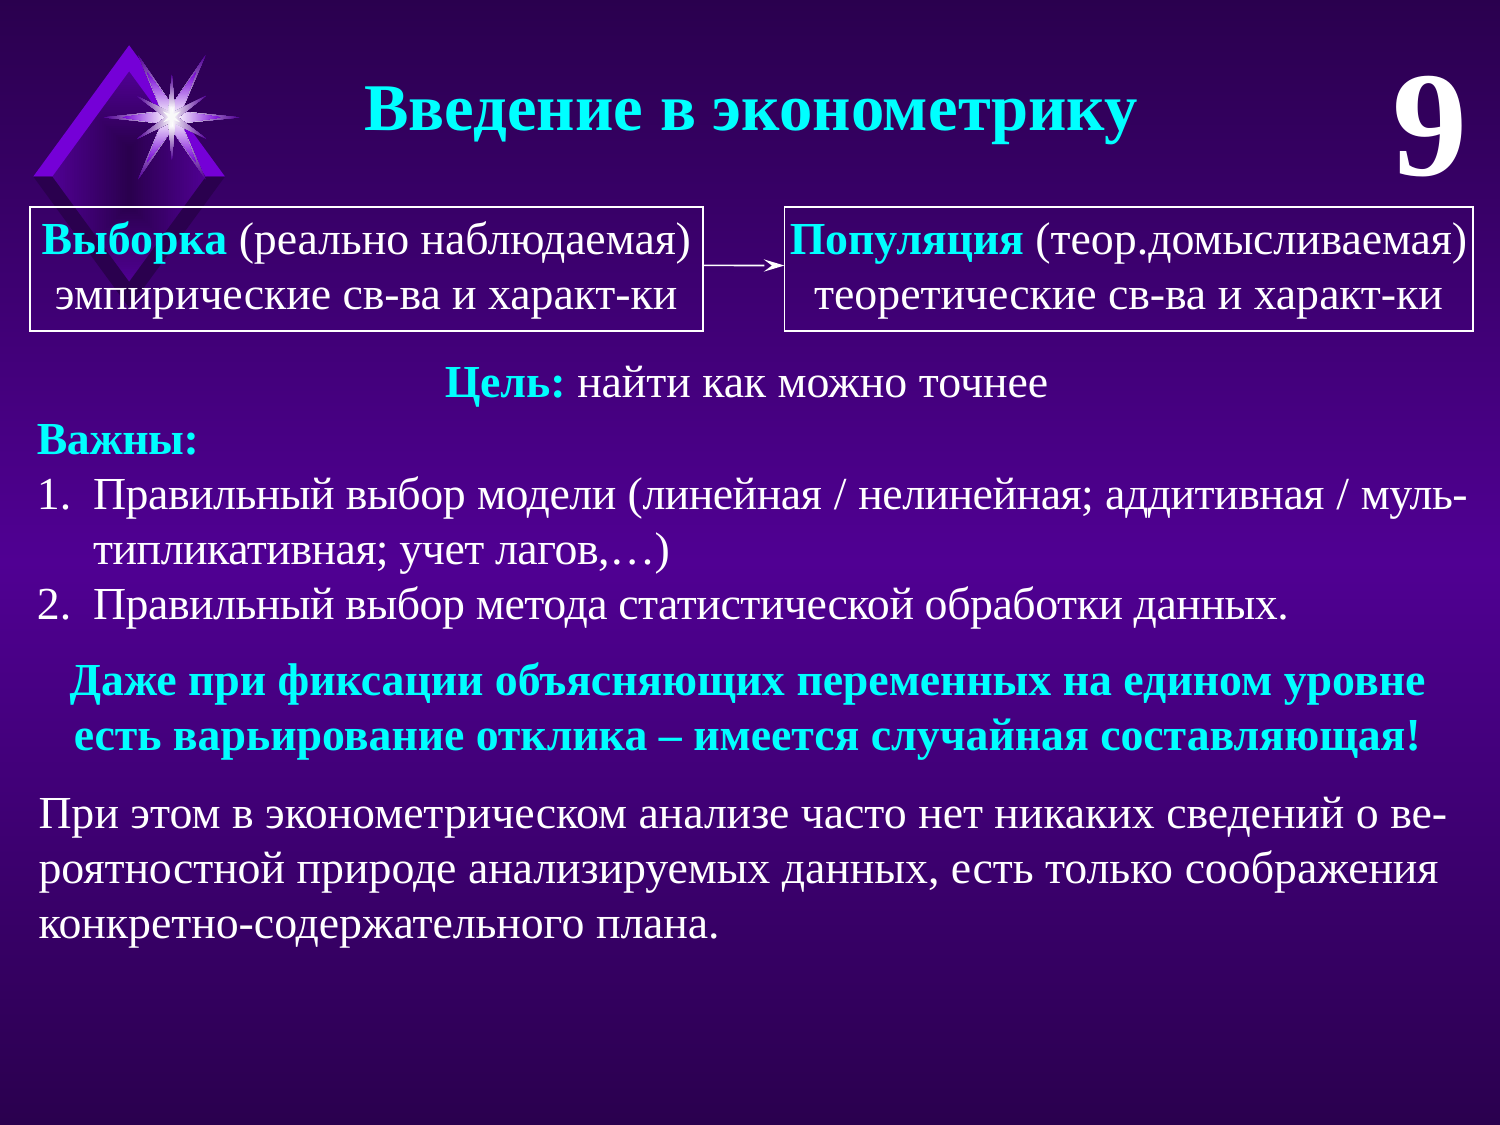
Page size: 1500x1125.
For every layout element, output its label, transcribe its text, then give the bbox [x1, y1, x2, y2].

text_box 9 [1293, 17, 1482, 213]
text_box Введение в эконометрику [29, 56, 1293, 152]
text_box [29, 206, 1474, 426]
text_box Даже при фиксации объясняющих переменных на едином уровне есть варьирование отклика – имеется случайная составляющая! [22, 642, 1474, 767]
text_box Важны: Правильный выбор модели (линейная / нелинейная; аддитивная / муль-типликативная; учет лагов,…) Правильный выбор метода статистической обработки данных. [22, 401, 1482, 636]
text_box При этом в эконометрическом анализе часто нет никаких сведений о ве-роятностной природе анализируемых данных, есть только соображения конкретно-содержательного плана. [23, 774, 1475, 955]
